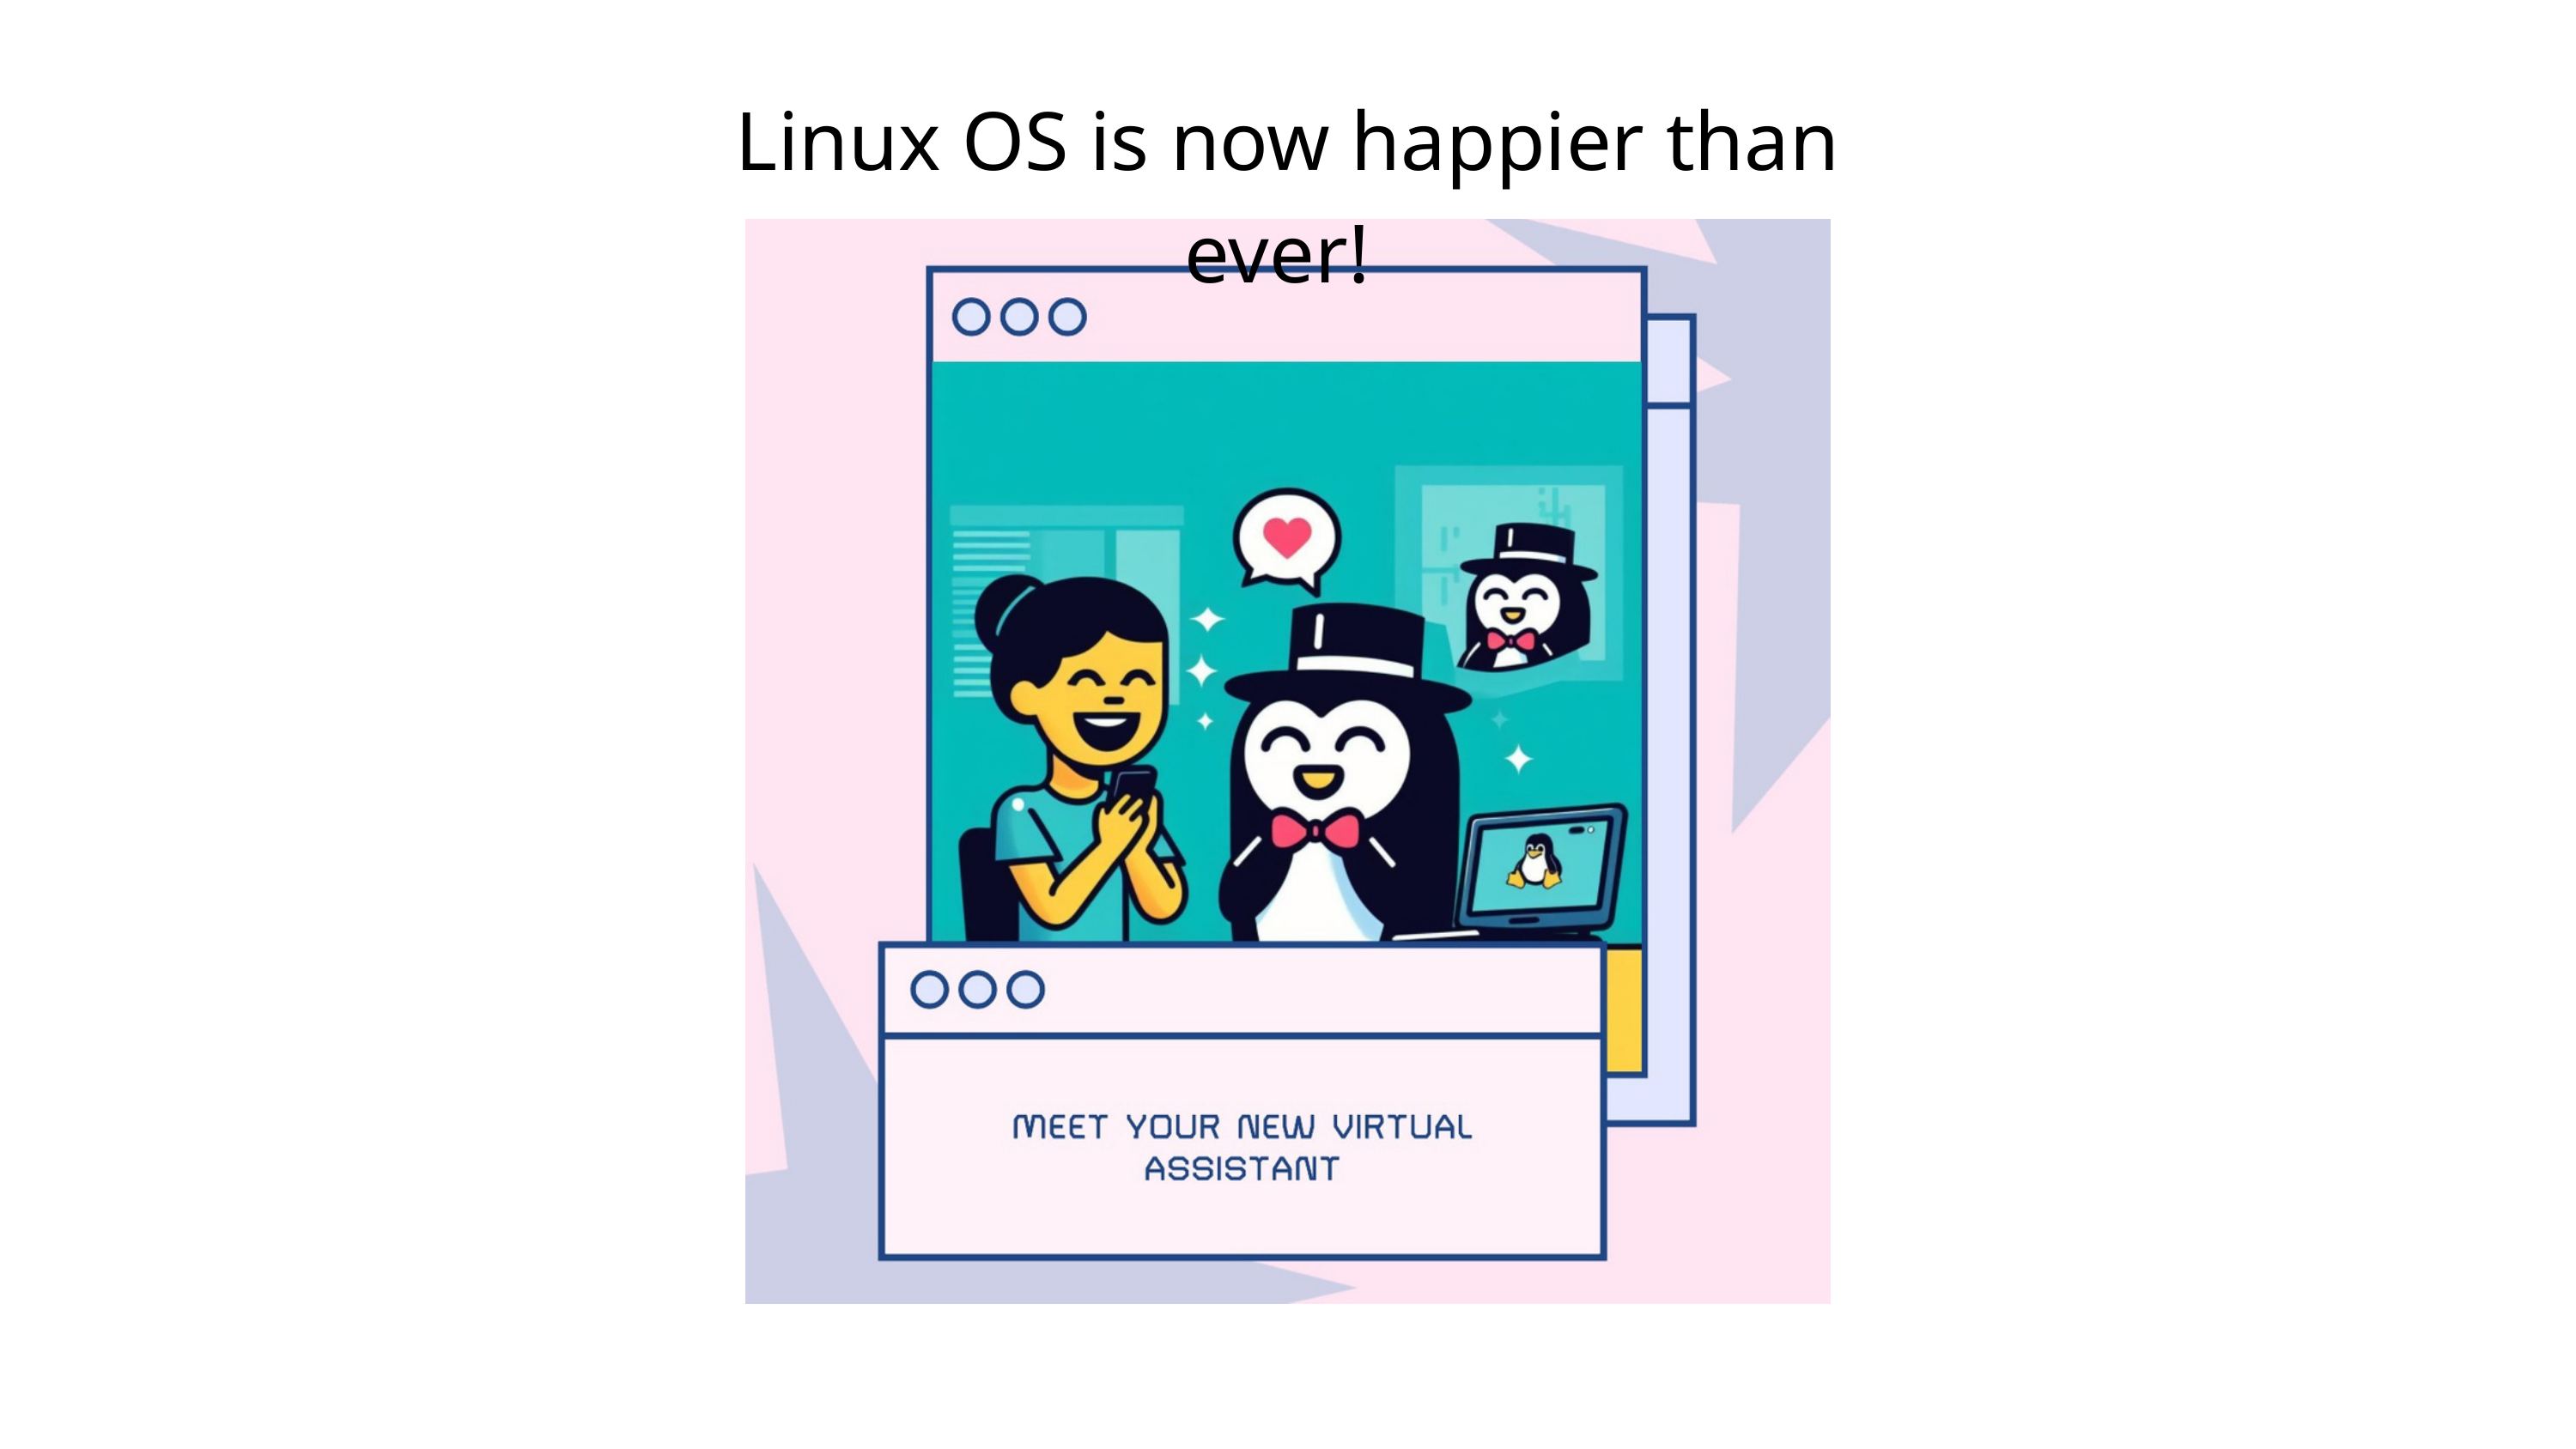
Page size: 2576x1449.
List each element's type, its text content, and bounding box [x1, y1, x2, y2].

text_box [745, 300, 1831, 1304]
text_box Linux OS is now happier than ever! [720, 74, 1856, 300]
